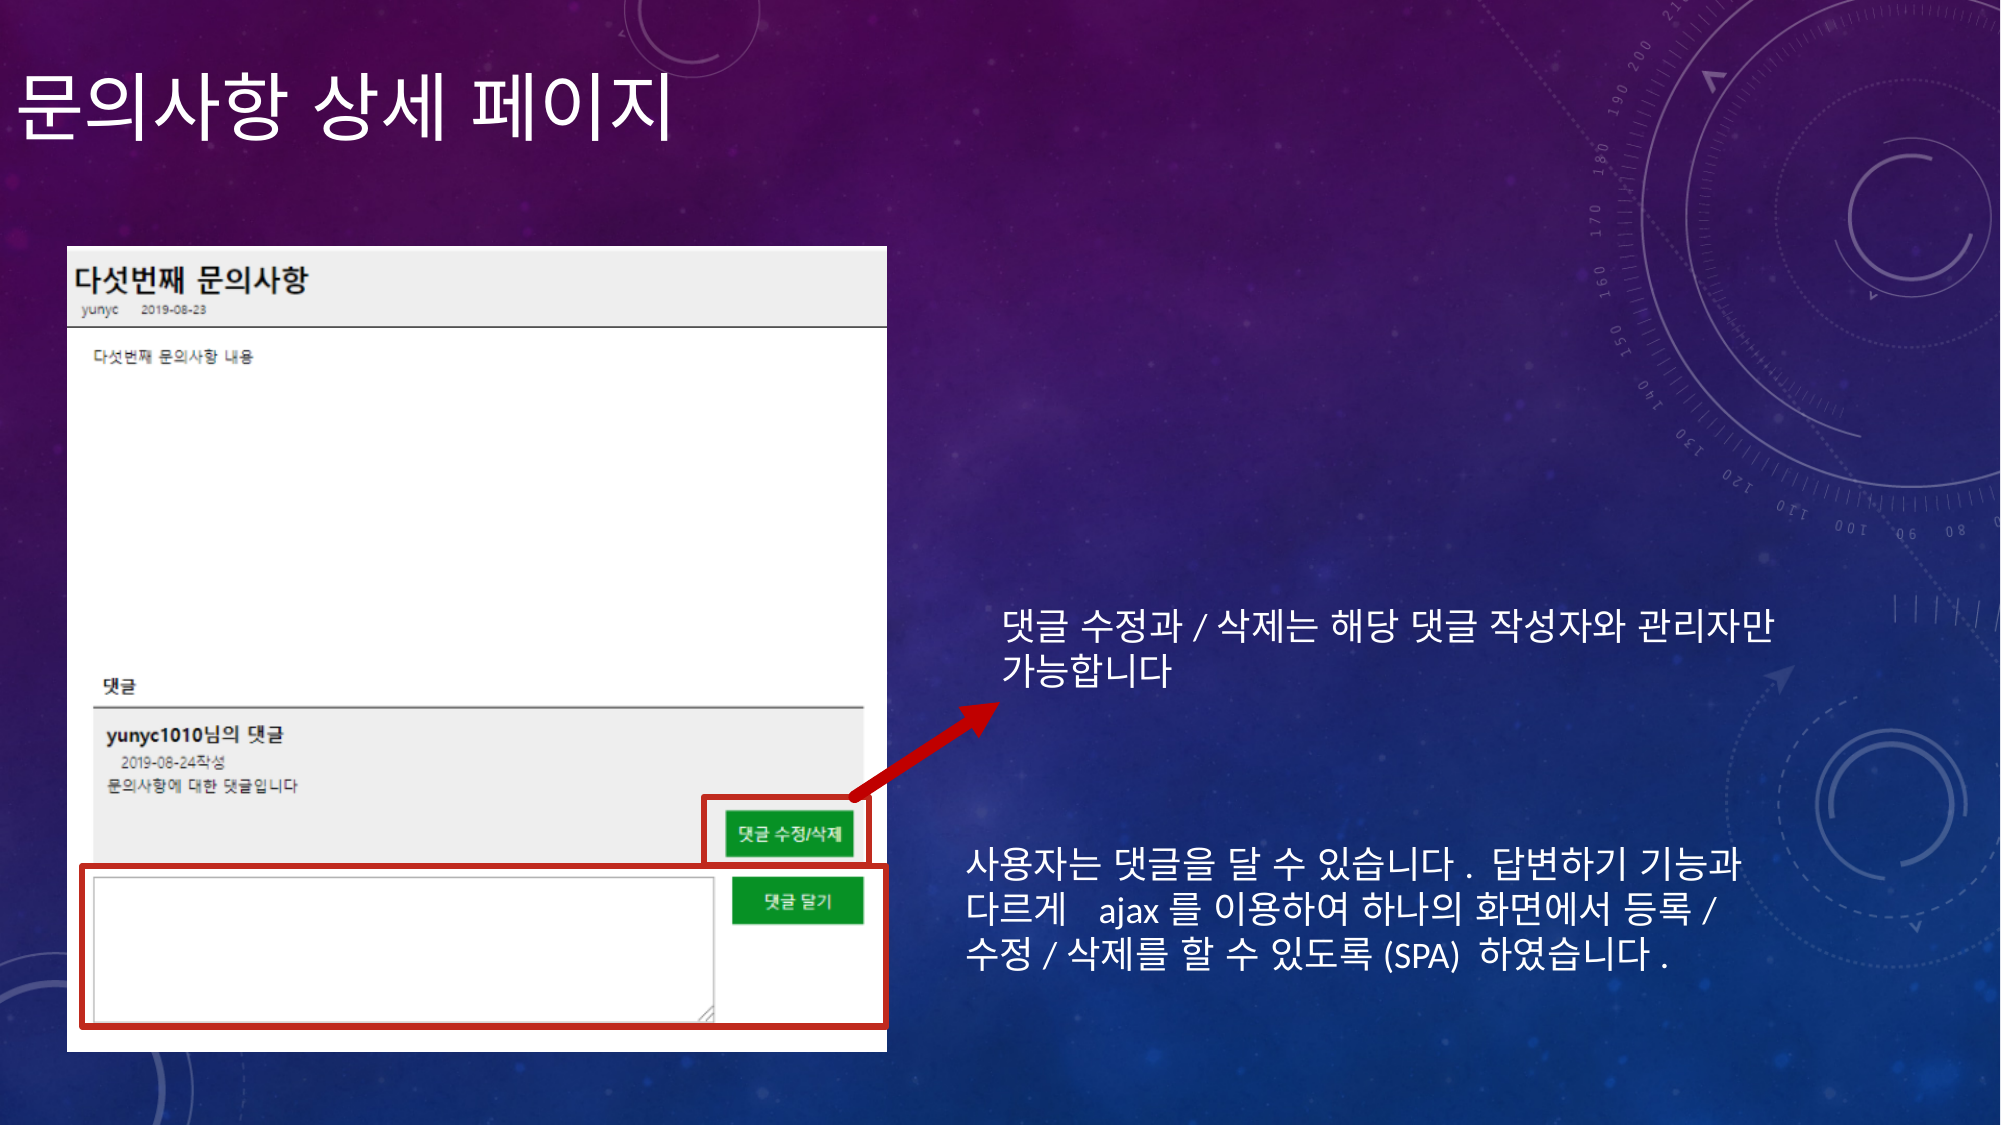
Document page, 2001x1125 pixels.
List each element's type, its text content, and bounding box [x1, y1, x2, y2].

text_box 댓글 수정과/삭제는 해당 댓글 작성자와 관리자만 가능합니다 [986, 596, 1805, 701]
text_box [854, 701, 1001, 798]
text_box 사용자는 댓글을 달 수 있습니다. 답변하기 기능과 다르게 ajax를 이용하여 하나의 화면에서 등록/수정/삭제를 할 수 있도록(SPA) 하였습니다. [950, 833, 1805, 984]
title 문의사항 상세 페이지 [0, 0, 831, 210]
picture [0, 0, 2001, 1125]
